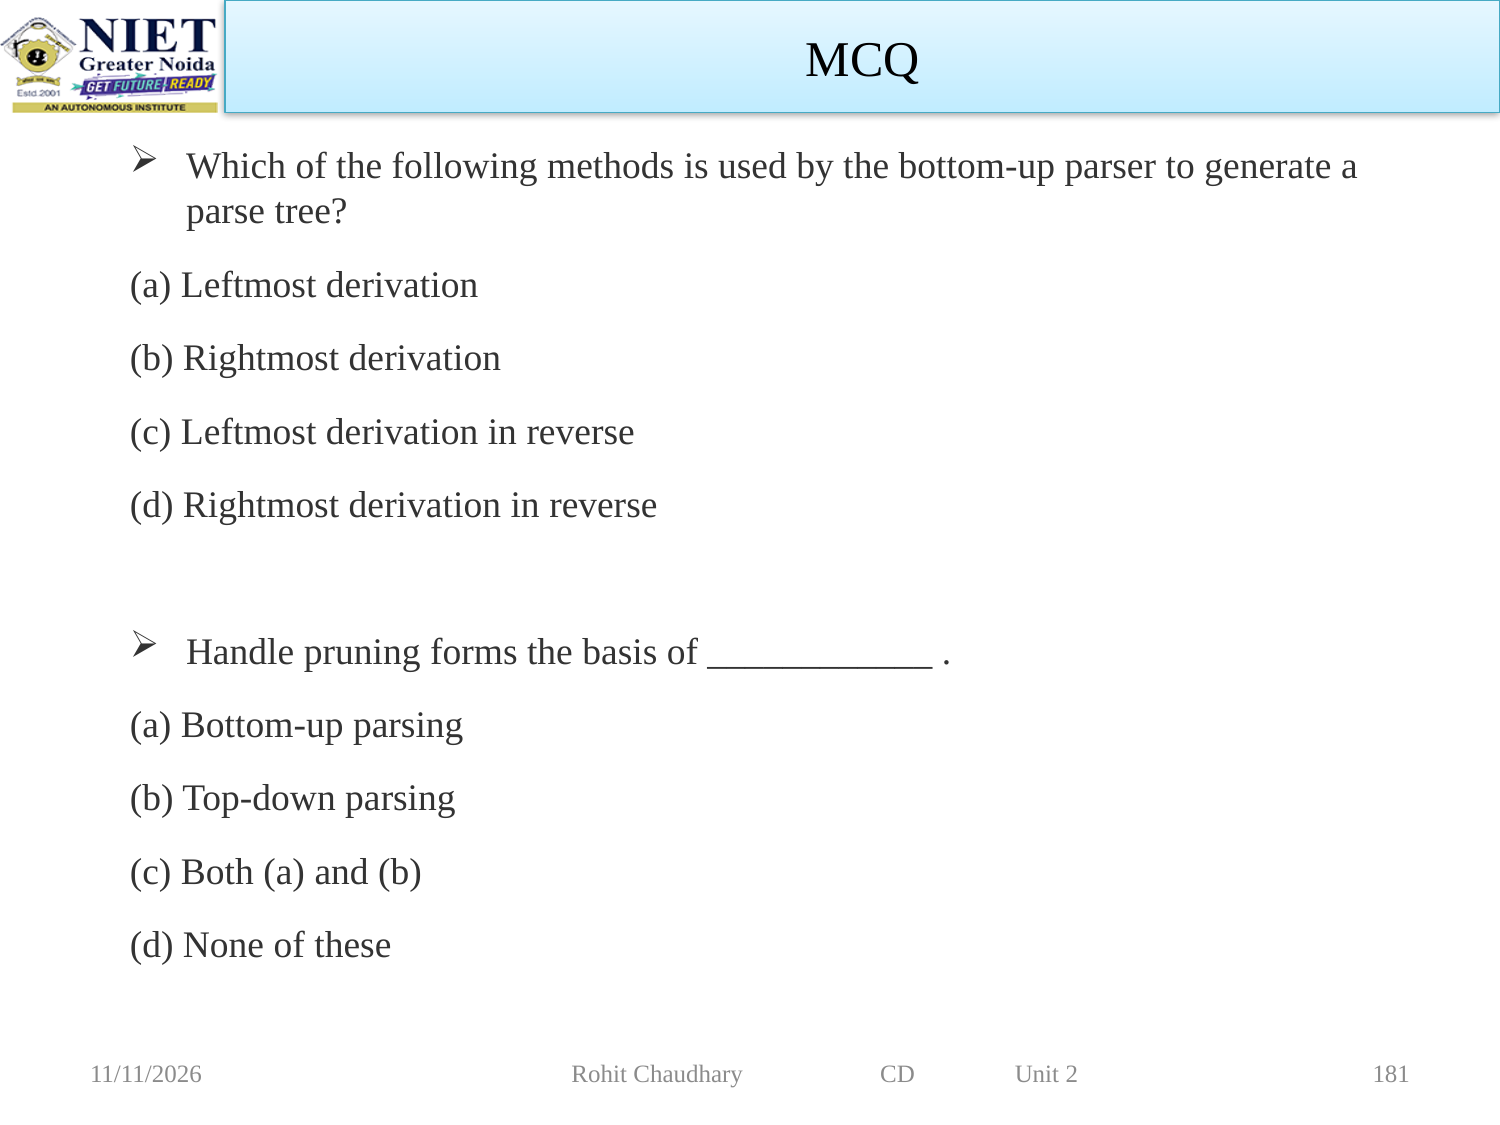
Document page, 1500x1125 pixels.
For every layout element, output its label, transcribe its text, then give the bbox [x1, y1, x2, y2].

slide_number 181 [1238, 1042, 1425, 1103]
footer Rohit Chaudhary CD Unit 2 [412, 1042, 1238, 1103]
list Which of the following methods is used by the bottom-up parser to generate a parse tree? (a) Leftmost derivation (b) Rightmost derivation (c) Leftmost derivation in reverse (d) Rightmost derivation in reverse Handle pruning forms the basis of ____________ . (a) Bottom-up parsing (b) Top-down parsing (c) Both (a) and (b) (d) None of these [114, 134, 1465, 877]
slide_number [75, 1042, 412, 1103]
picture [0, 16, 218, 113]
text_box MCQ [224, 0, 1500, 113]
